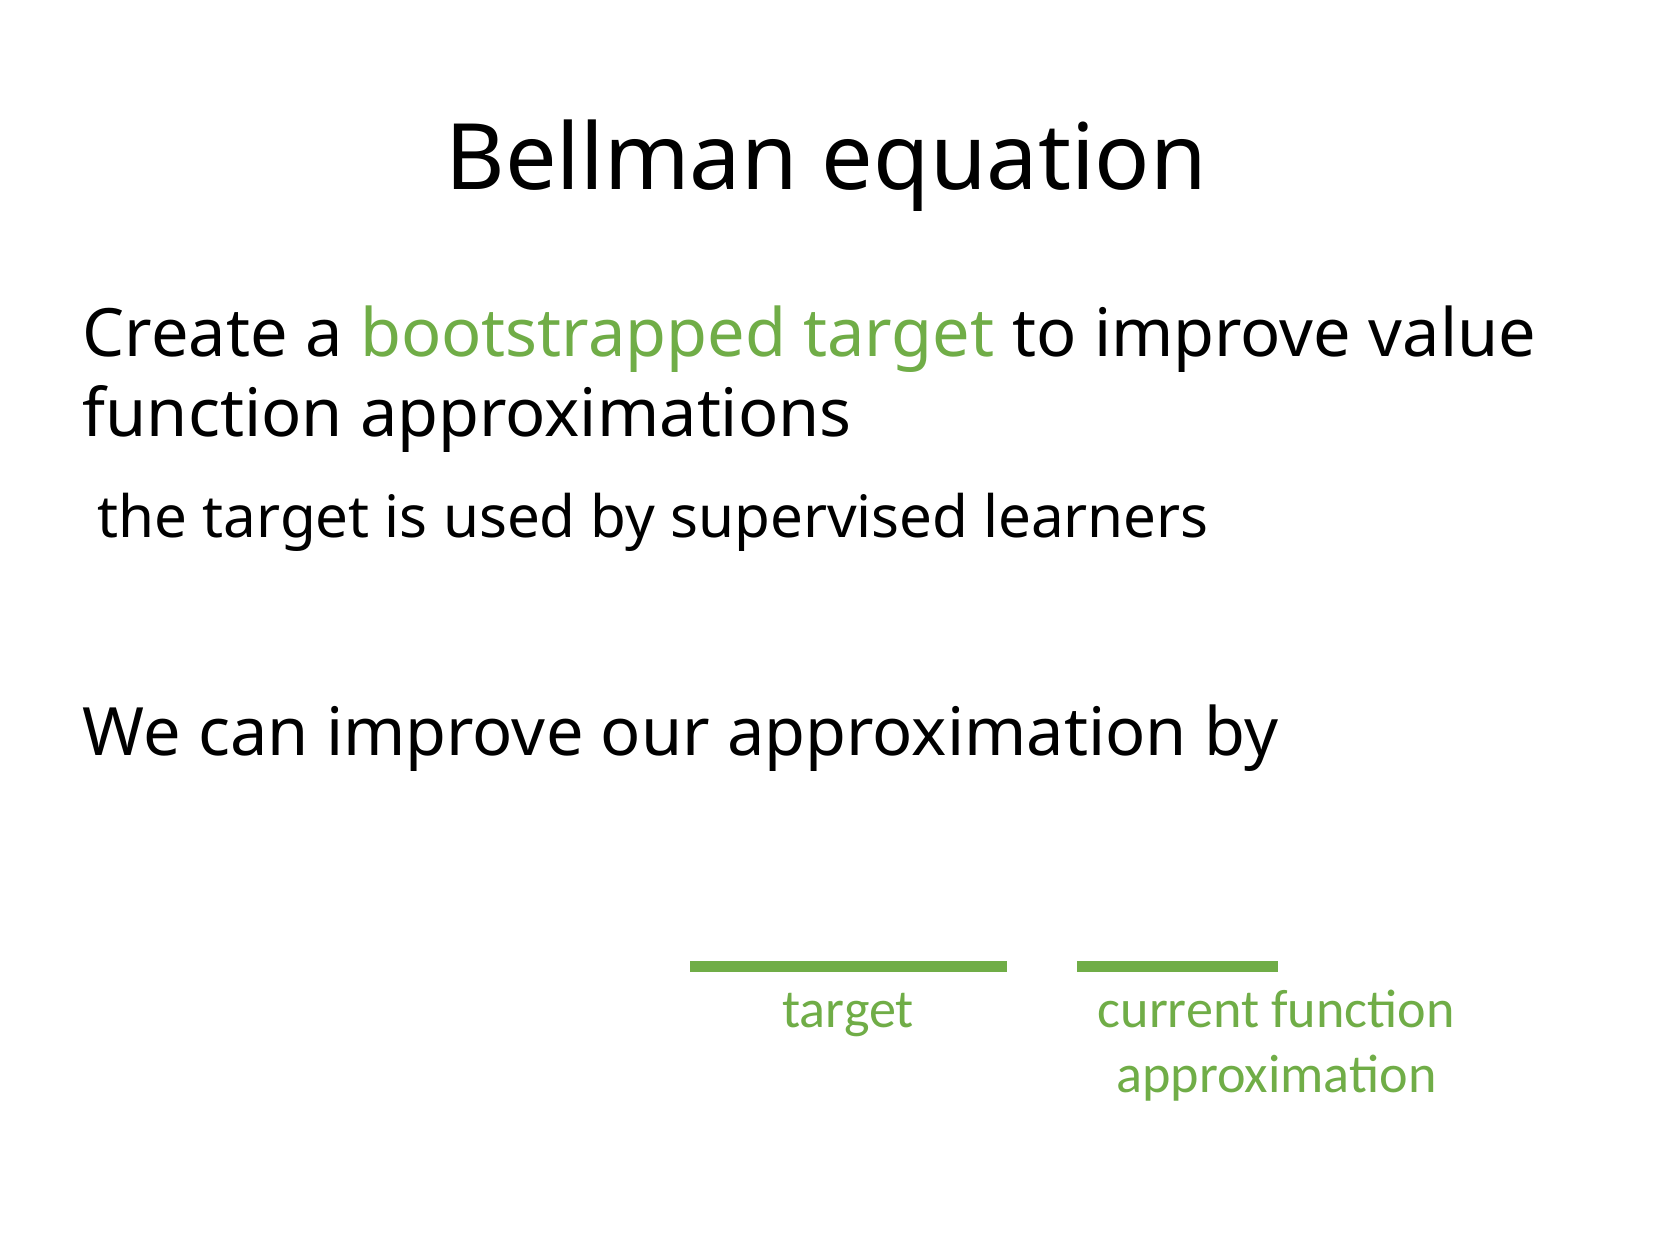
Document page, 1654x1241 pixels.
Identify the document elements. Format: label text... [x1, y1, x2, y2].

text_box target [689, 967, 1007, 1047]
title Bellman equation [82, 49, 1571, 257]
text_box current function approximation [1082, 966, 1471, 1112]
